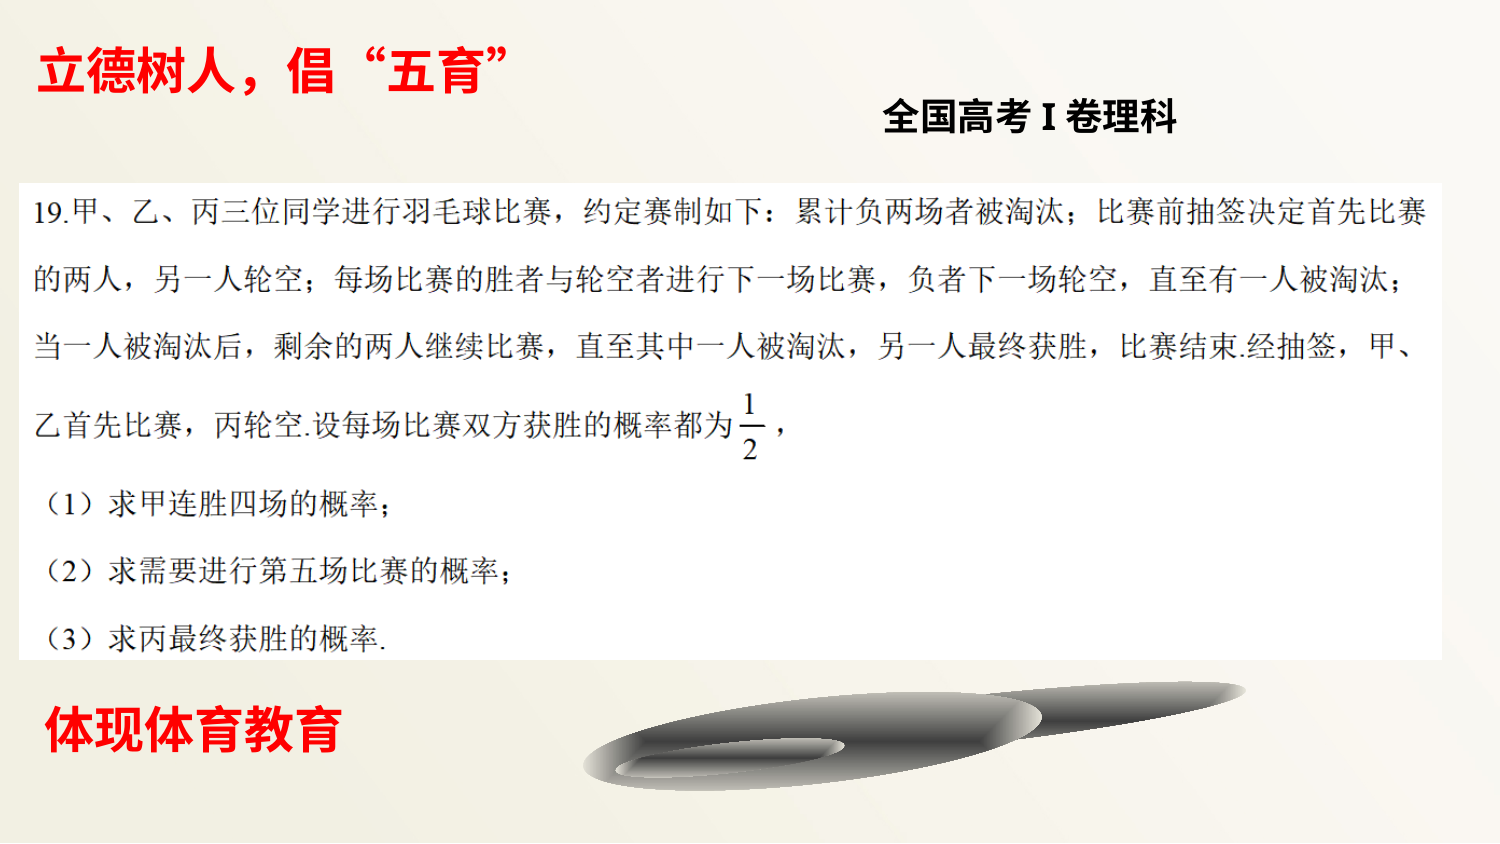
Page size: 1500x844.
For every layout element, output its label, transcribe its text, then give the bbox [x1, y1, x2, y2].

text_box [615, 738, 845, 778]
text_box 全国高考Ι卷理科 [867, 85, 1397, 146]
text_box 立德树人，倡“五育” [21, 31, 868, 107]
picture [0, 0, 1500, 843]
text_box [583, 692, 1042, 791]
text_box [987, 681, 1246, 739]
text_box 体现体育教育 [30, 691, 634, 766]
